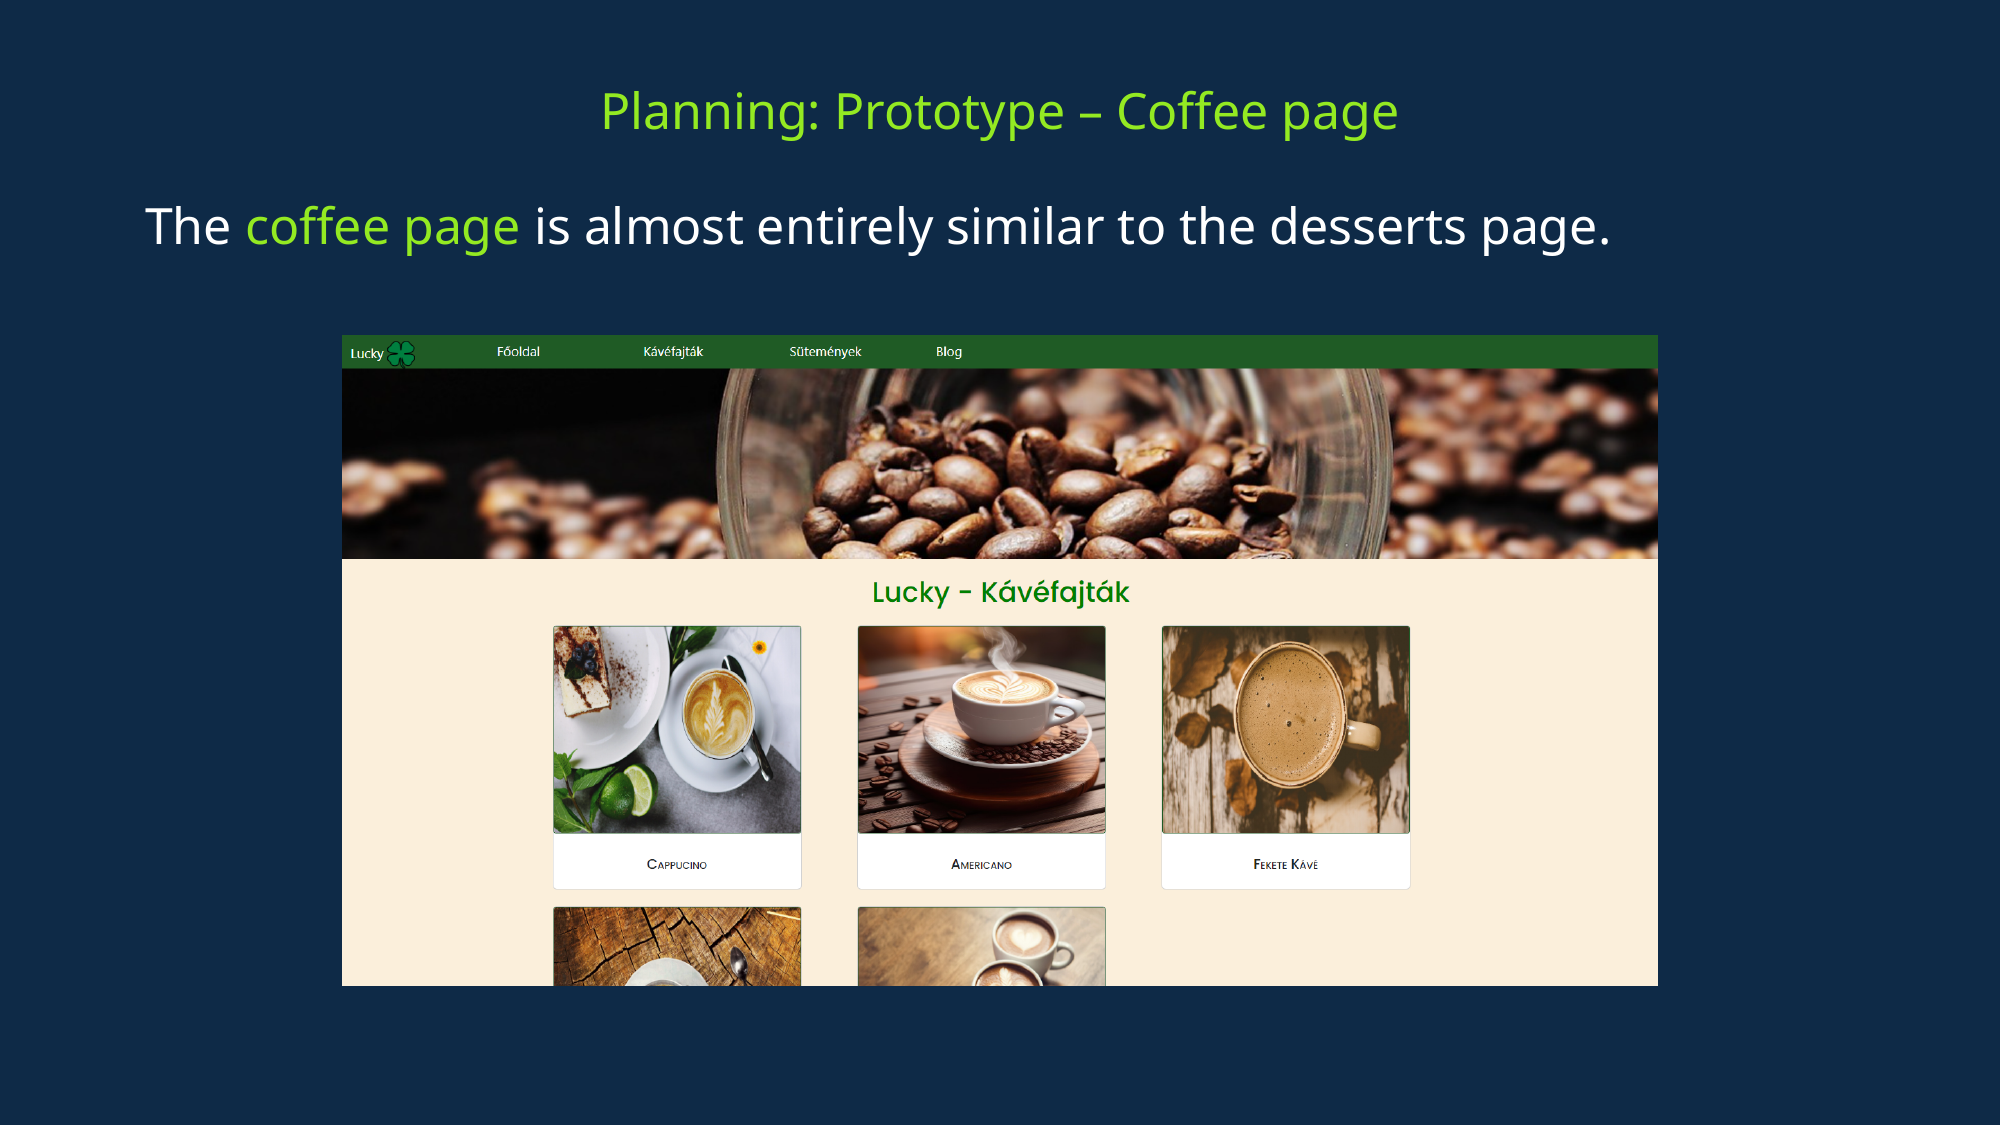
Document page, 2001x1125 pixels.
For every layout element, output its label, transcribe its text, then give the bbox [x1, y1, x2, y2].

list The coffee page is almost entirely similar to the desserts page. [104, 170, 1896, 336]
picture [342, 334, 1658, 986]
title Planning: Prototype – Coffee page [229, 64, 1771, 170]
